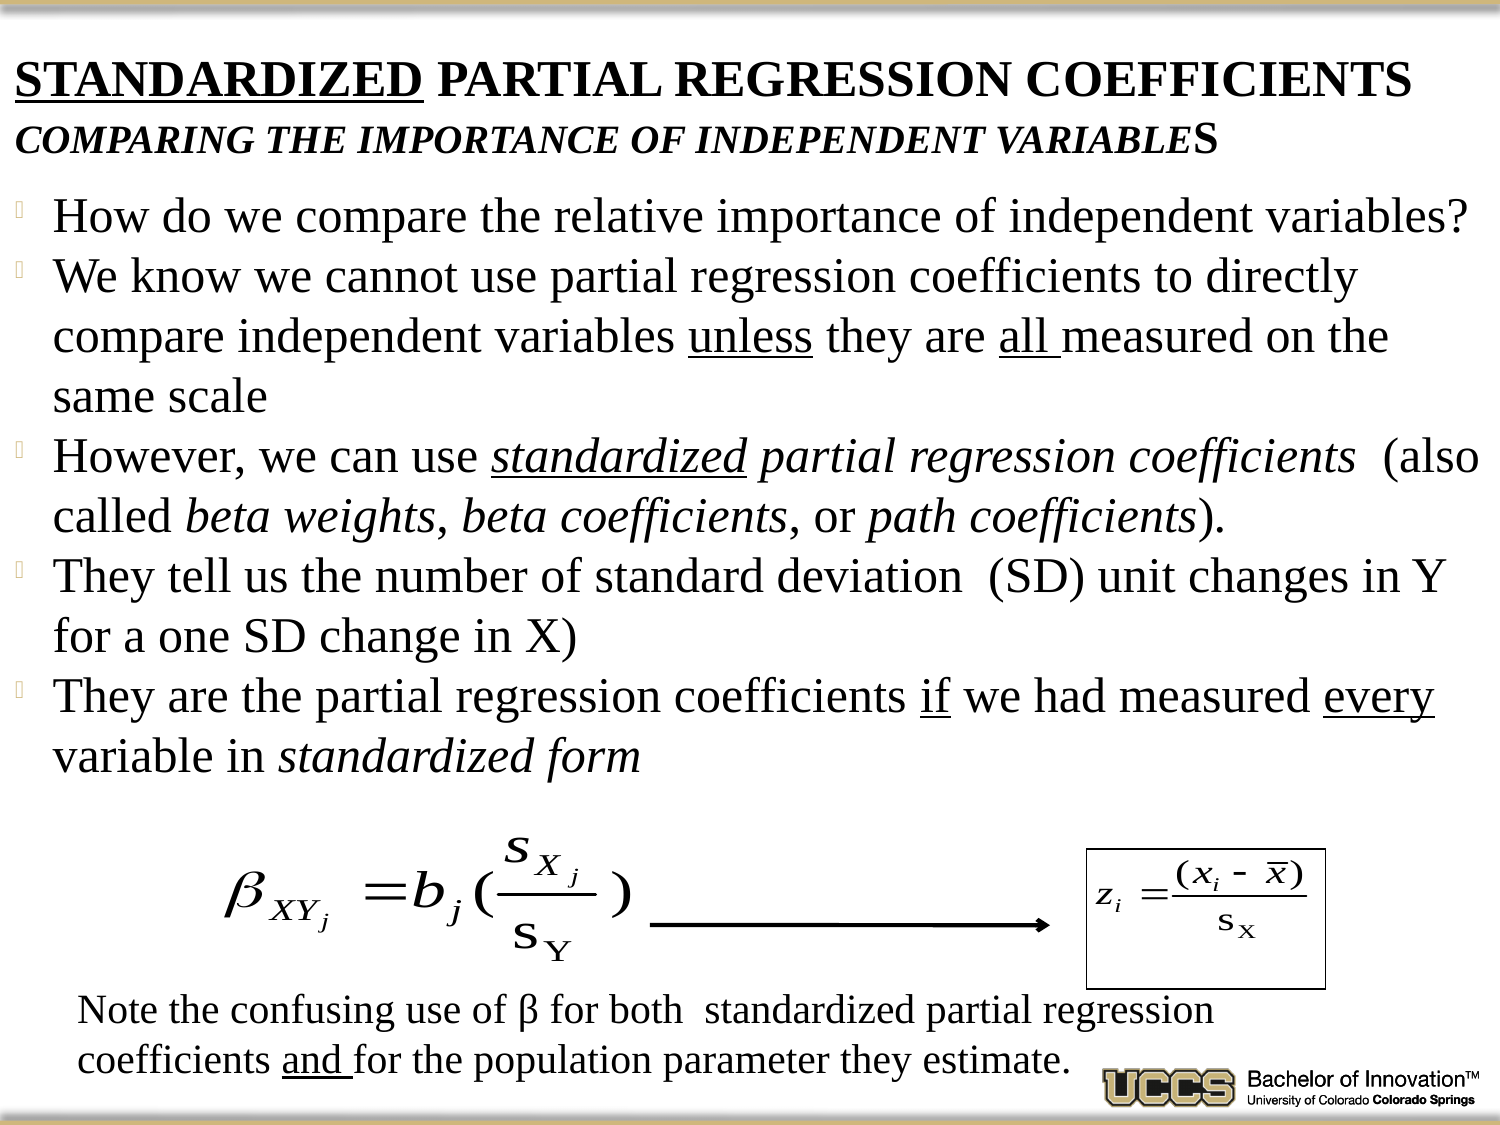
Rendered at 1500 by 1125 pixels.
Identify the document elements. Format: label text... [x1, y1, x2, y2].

title Standardized partial regression coefficients Comparing the Importance of Independent Variables [0, 37, 1500, 174]
list How do we compare the relative importance of independent variables? We know we cannot use partial regression coefficients to directly compare independent variables unless they are all measured on the same scale However, we can use standardized partial regression coefficients (also called beta weights, beta coefficients, or path coefficients). They tell us the number of standard deviation (SD) unit changes in Y for a one SD change in X) They are the partial regression coefficients if we had measured every variable in standardized form [0, 174, 1500, 763]
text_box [211, 811, 649, 1038]
text_box Note the confusing use of β for both standardized partial regression coefficients and for the population parameter they estimate. [62, 974, 1413, 1090]
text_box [1086, 849, 1326, 989]
